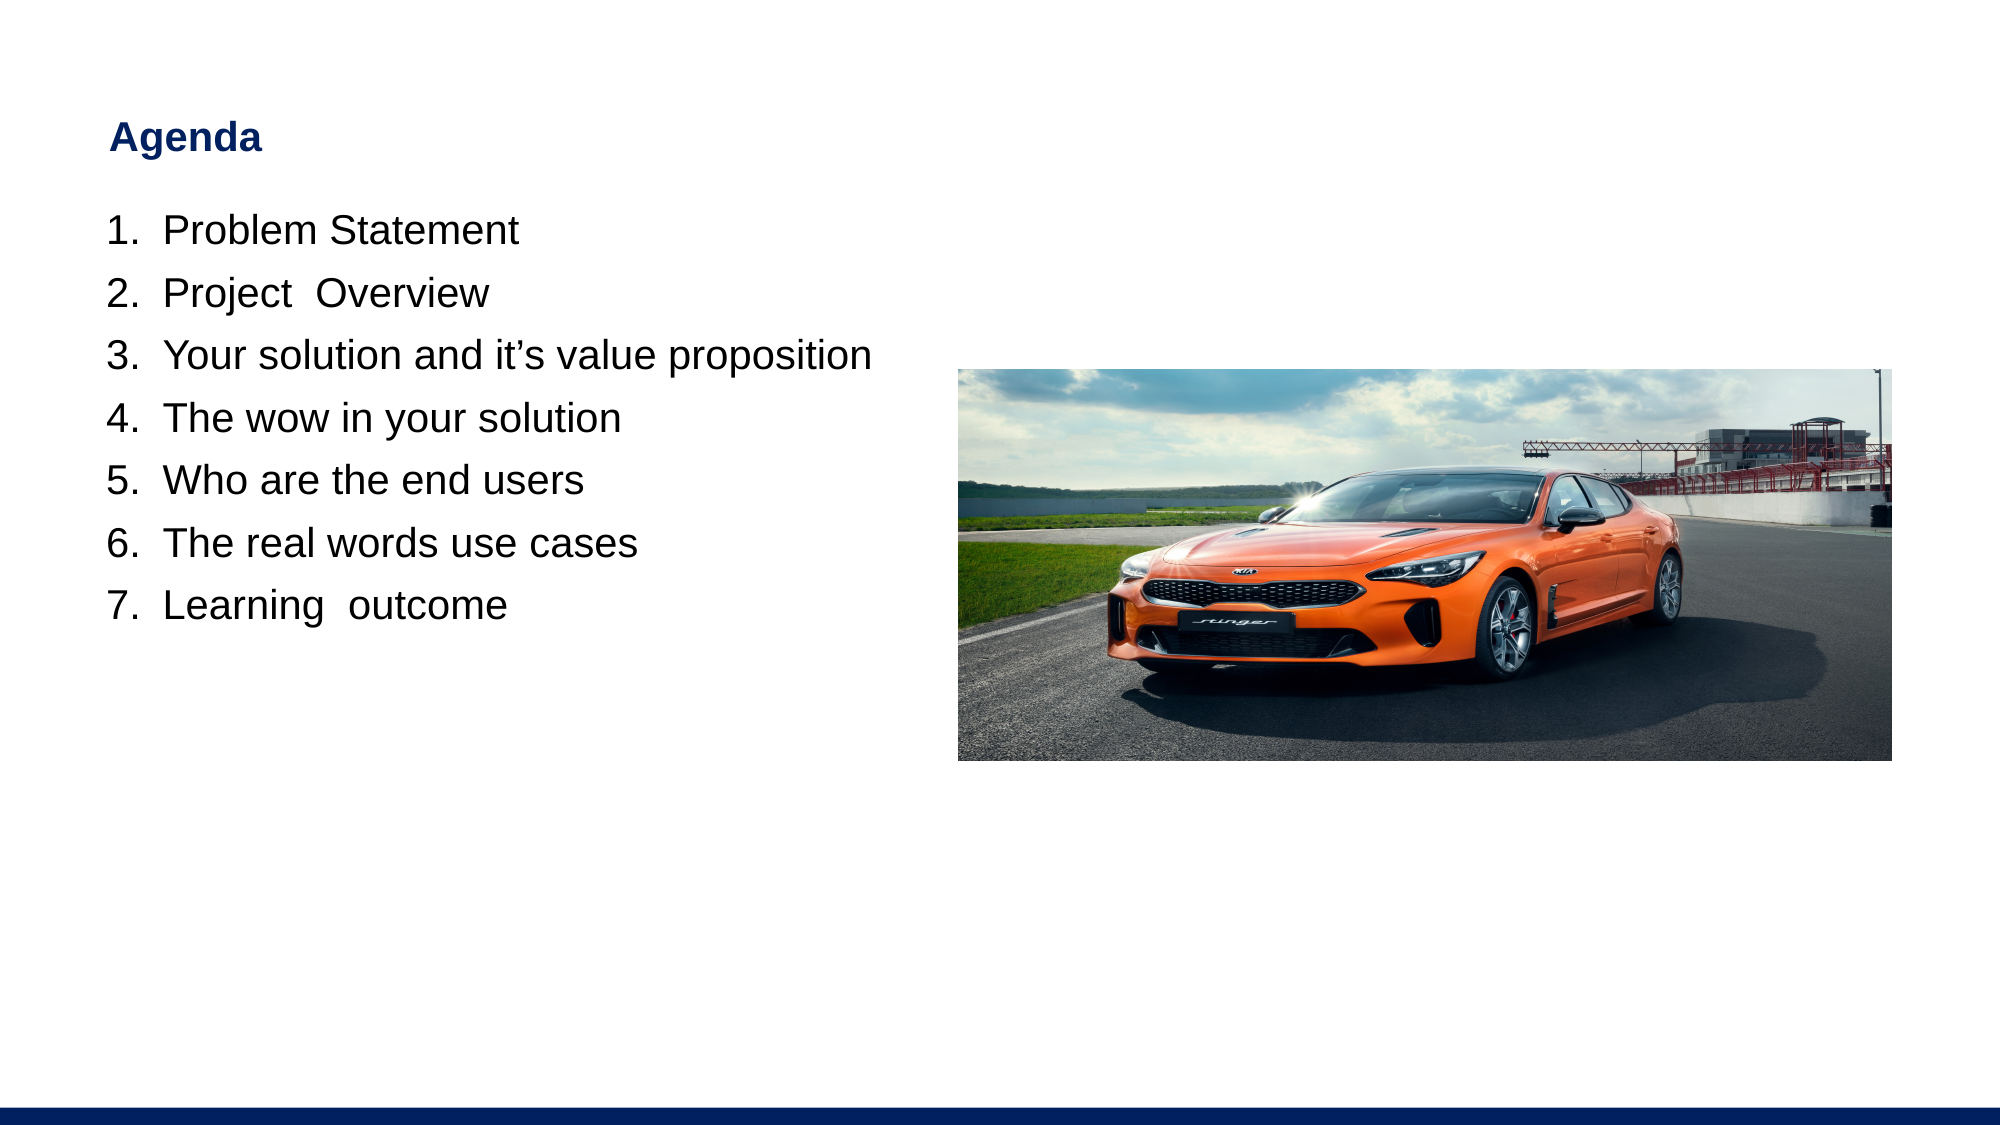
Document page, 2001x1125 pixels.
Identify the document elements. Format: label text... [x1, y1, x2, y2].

title Agenda [82, 102, 364, 175]
picture [958, 369, 1892, 761]
text_box Problem Statement Project Overview Your solution and it’s value proposition The wow in your solution Who are the end users The real words use cases Learning outcome [91, 195, 1178, 636]
